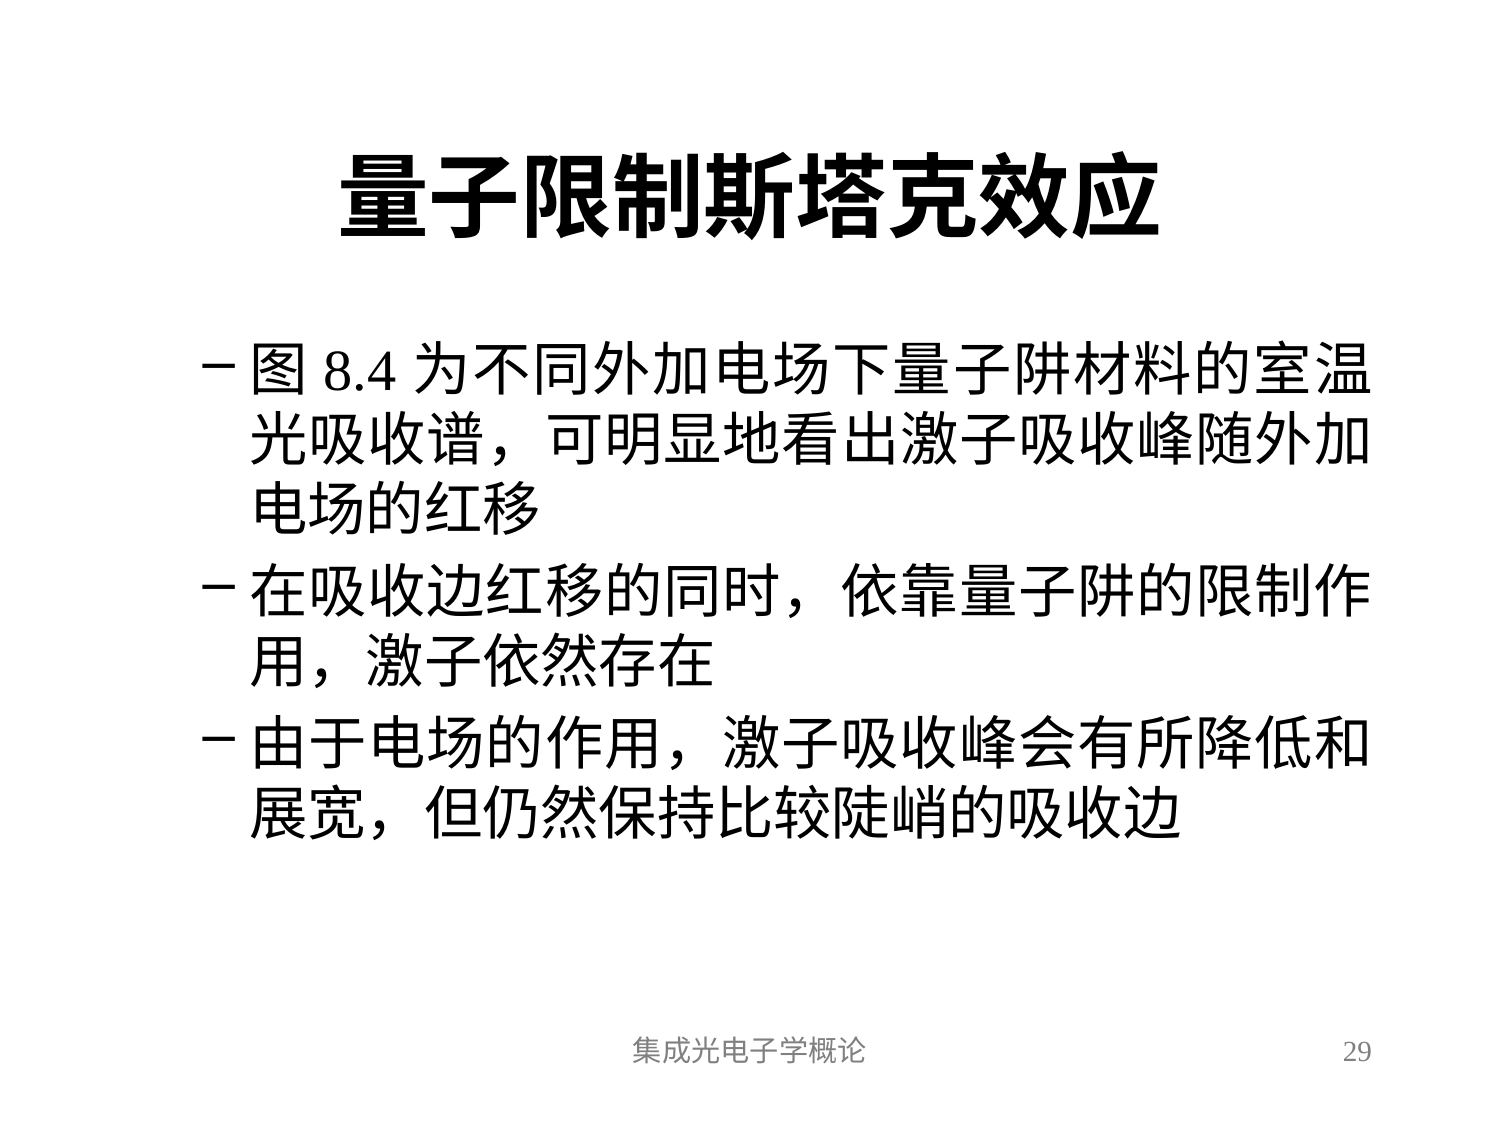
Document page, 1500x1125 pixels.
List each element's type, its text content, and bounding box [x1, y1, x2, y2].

list 图8.4为不同外加电场下量子阱材料的室温光吸收谱，可明显地看出激子吸收峰随外加电场的红移 在吸收边红移的同时，依靠量子阱的限制作用，激子依然存在 由于电场的作用，激子吸收峰会有所降低和展宽，但仍然保持比较陡峭的吸收边 [112, 324, 1388, 1001]
title 量子限制斯塔克效应 [112, 99, 1388, 288]
footer 集成光电子学概论 [512, 1024, 988, 1101]
slide_number 29 [1074, 1024, 1388, 1101]
